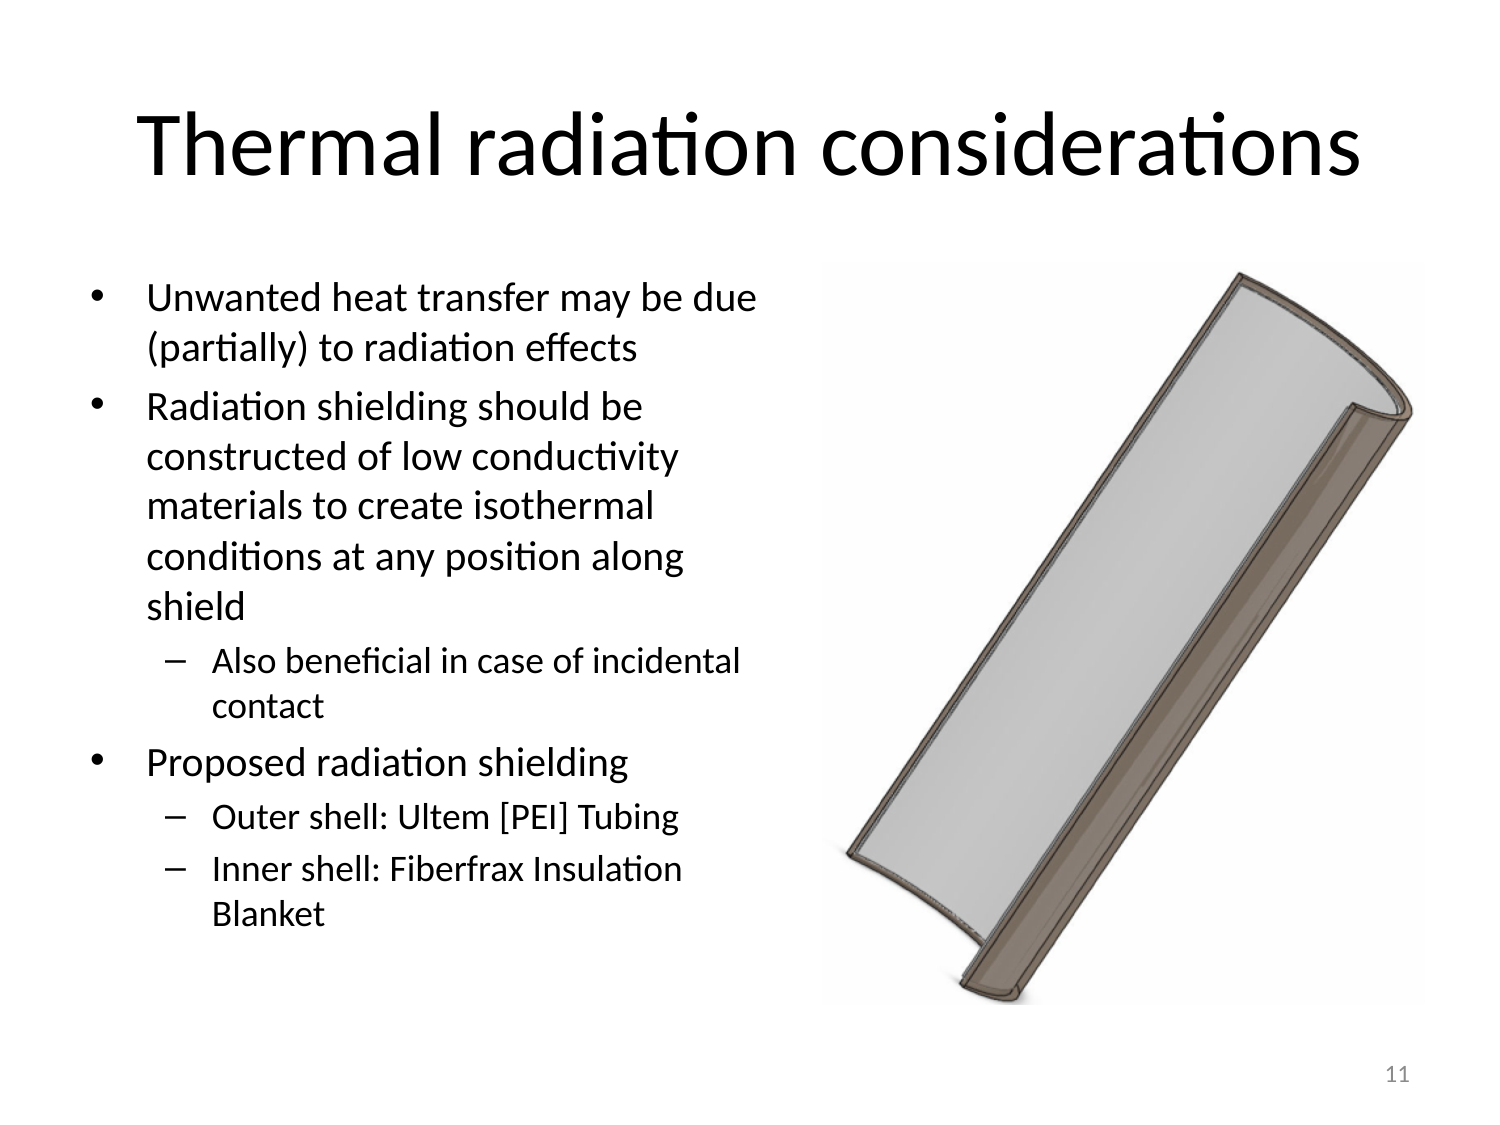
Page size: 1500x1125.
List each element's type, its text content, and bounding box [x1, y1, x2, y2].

list Unwanted heat transfer may be due (partially) to radiation effects Radiation shielding should be constructed of low conductivity materials to create isothermal conditions at any position along shield Also beneficial in case of incidental contact Proposed radiation shielding Outer shell: Ultem [PEI] Tubing Inner shell: Fiberfrax Insulation Blanket [74, 262, 776, 1006]
picture [822, 262, 1426, 1006]
slide_number 11 [1074, 1042, 1425, 1103]
title Thermal radiation considerations [74, 44, 1426, 233]
